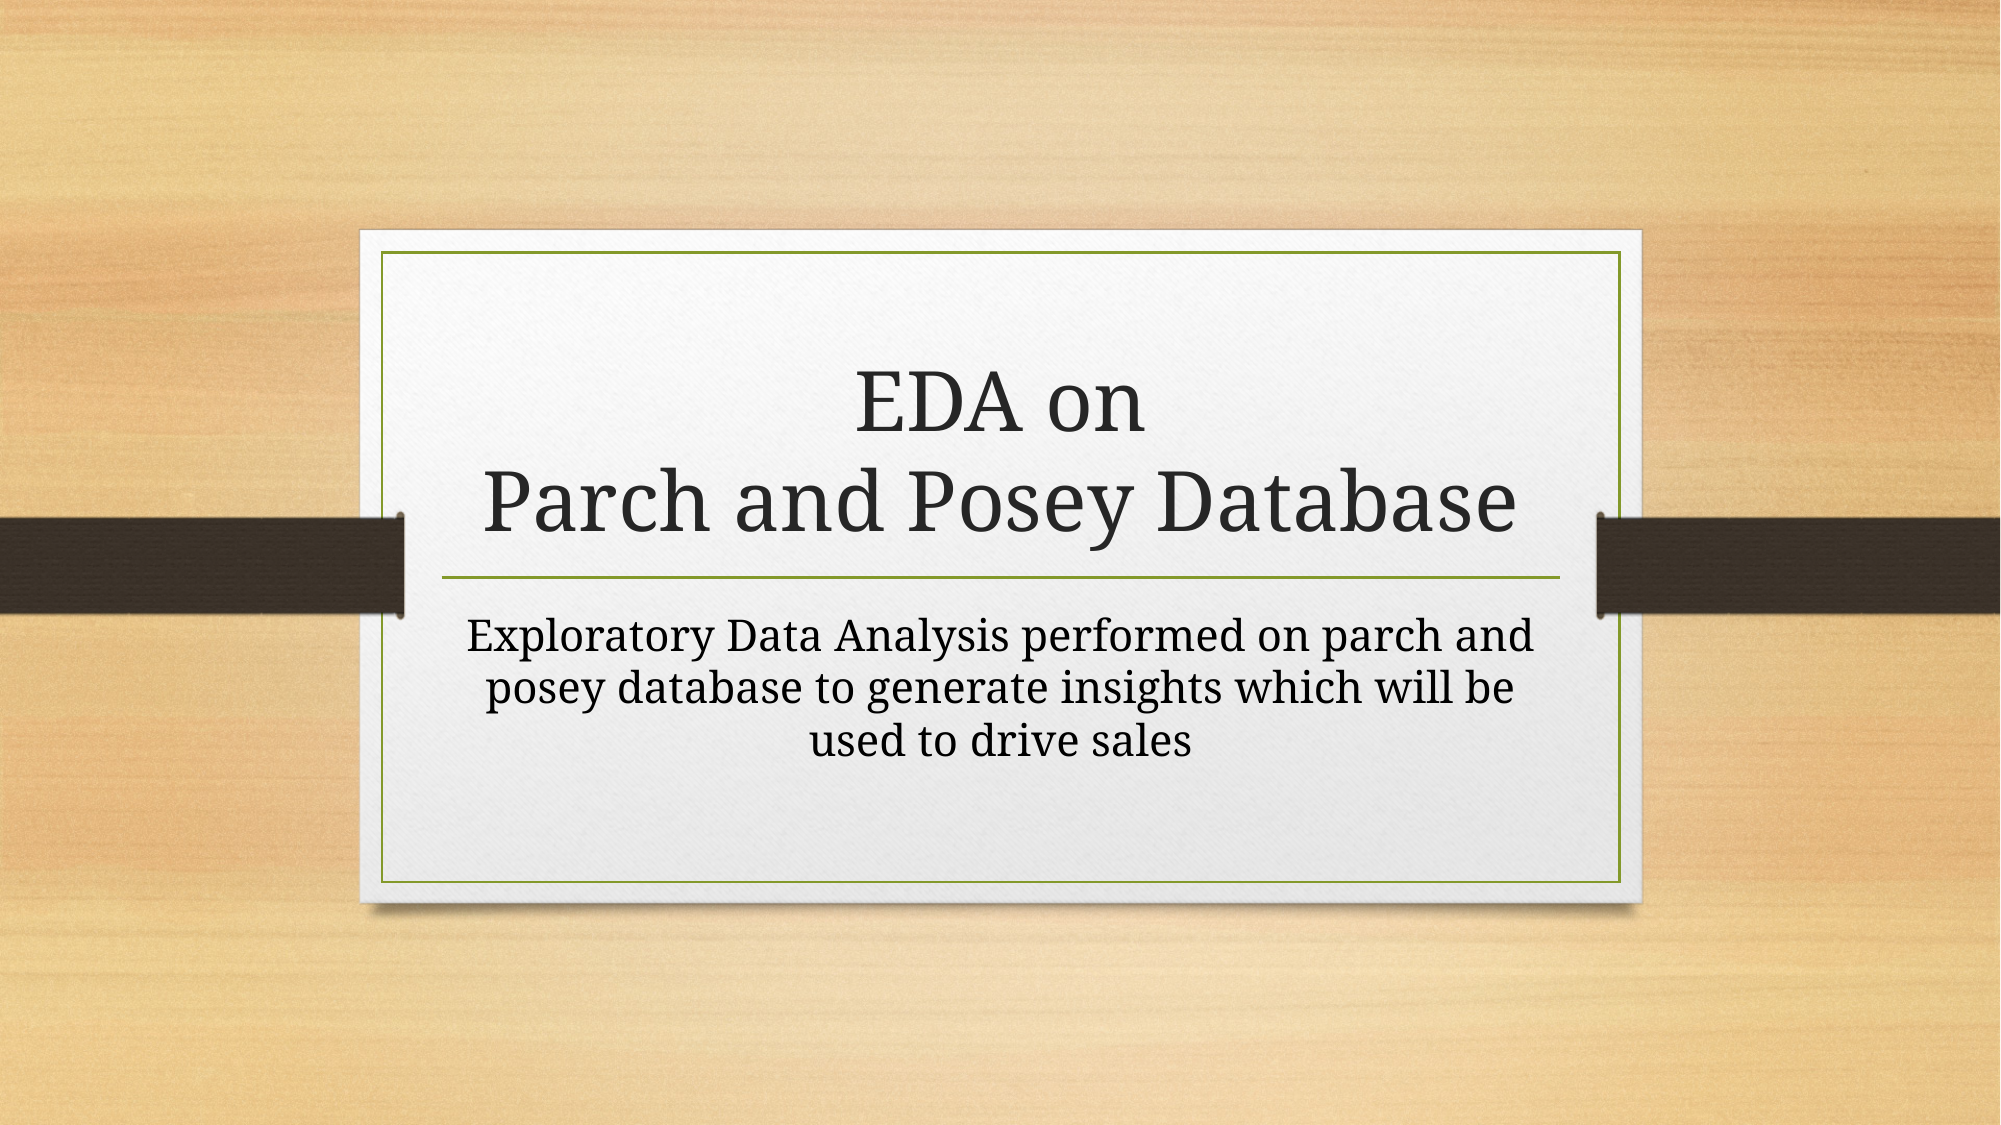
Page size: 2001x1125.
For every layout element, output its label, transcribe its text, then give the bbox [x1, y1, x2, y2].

subtitle Exploratory Data Analysis performed on parch and posey database to generate insights which will be used to drive sales [441, 600, 1560, 817]
title EDA on Parch and Posey Database [441, 306, 1560, 556]
picture [0, 0, 2001, 1125]
